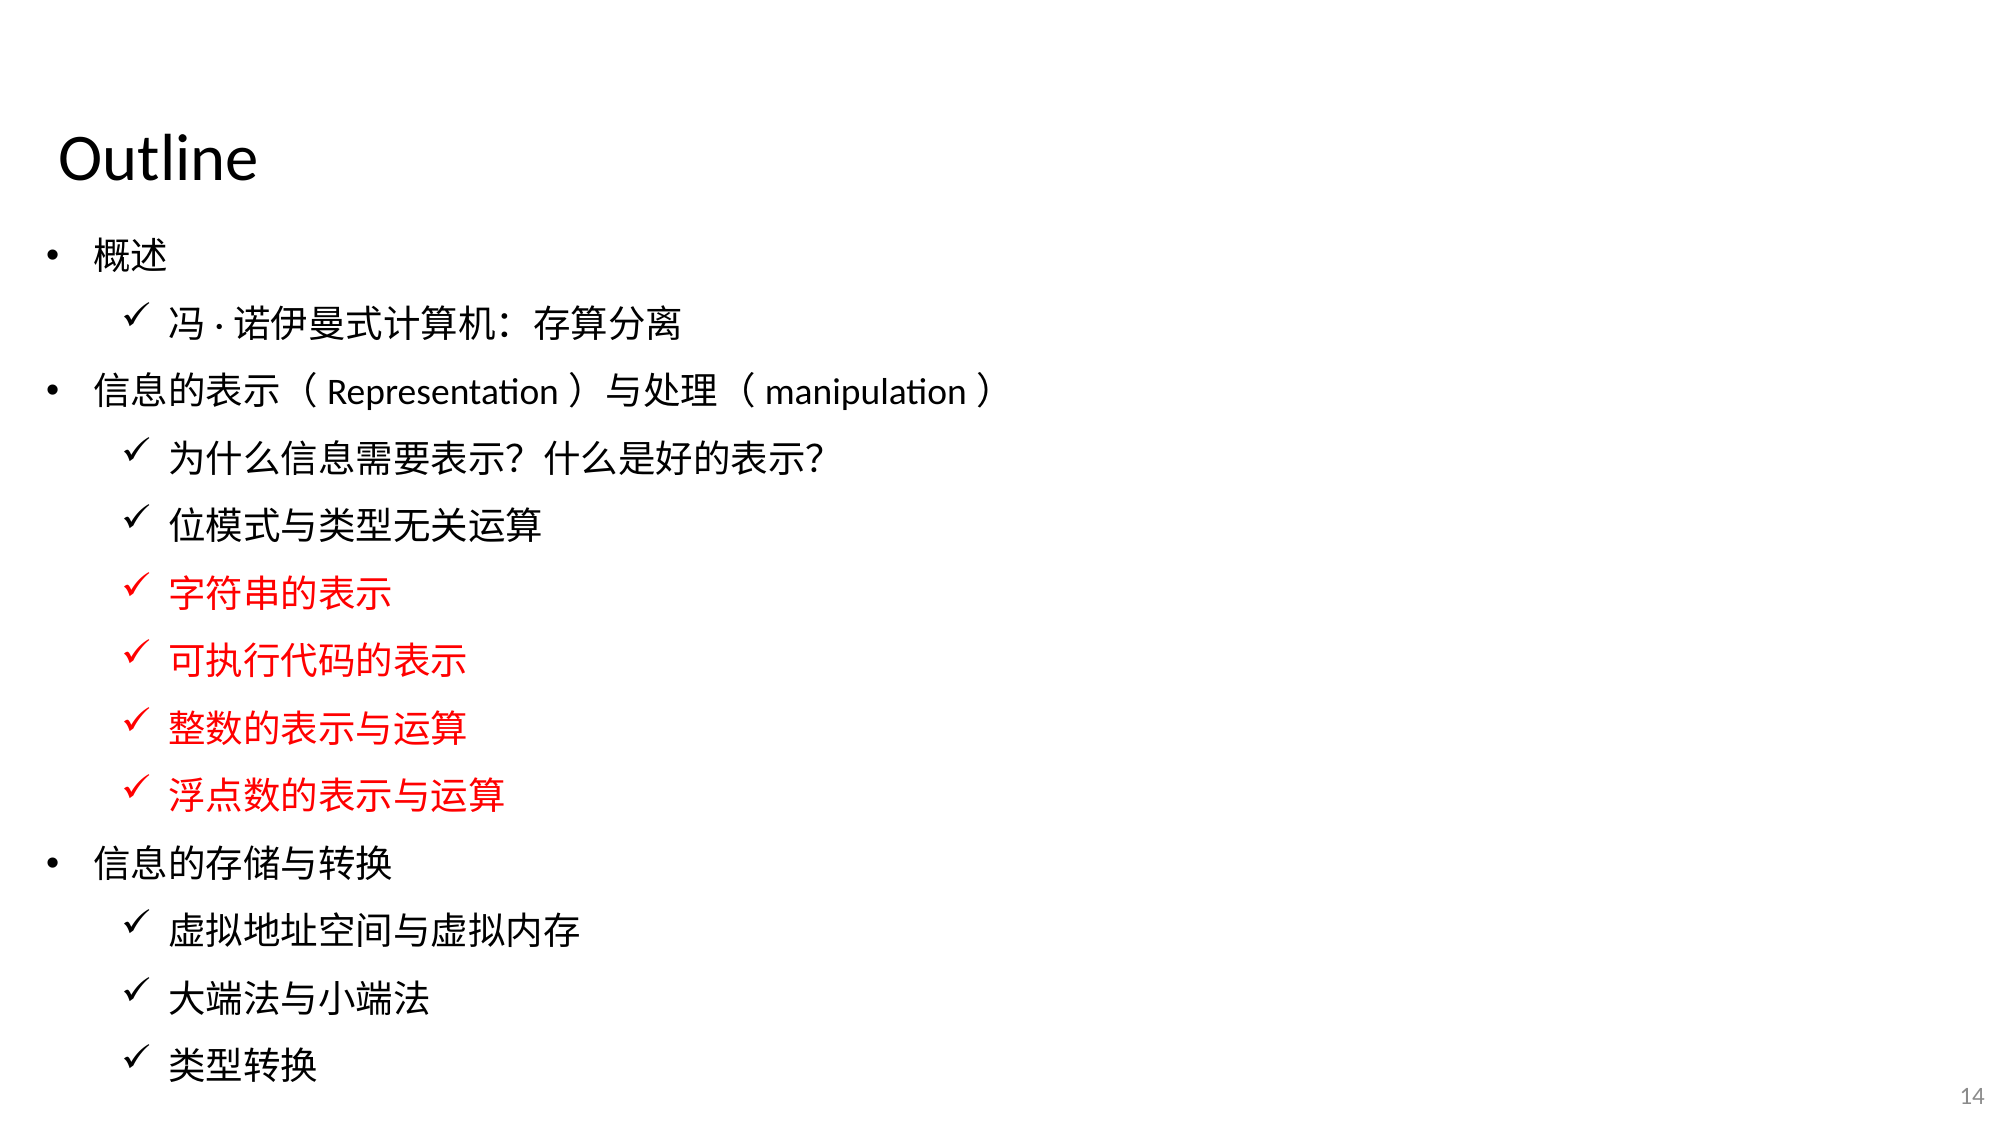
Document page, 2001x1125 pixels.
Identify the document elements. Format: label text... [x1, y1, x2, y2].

text_box Outline [44, 106, 788, 201]
slide_number 14 [1550, 1065, 2000, 1125]
text_box 概述 冯·诺伊曼式计算机：存算分离 信息的表示（Representation）与处理（manipulation） 为什么信息需要表示？什么是好的表示？ 位模式与类型无关运算 字符串的表示 可执行代码的表示 整数的表示与运算 浮点数的表示与运算 信息的存储与转换 虚拟地址空间与虚拟内存 大端法与小端法 类型转换 [31, 202, 1029, 1095]
